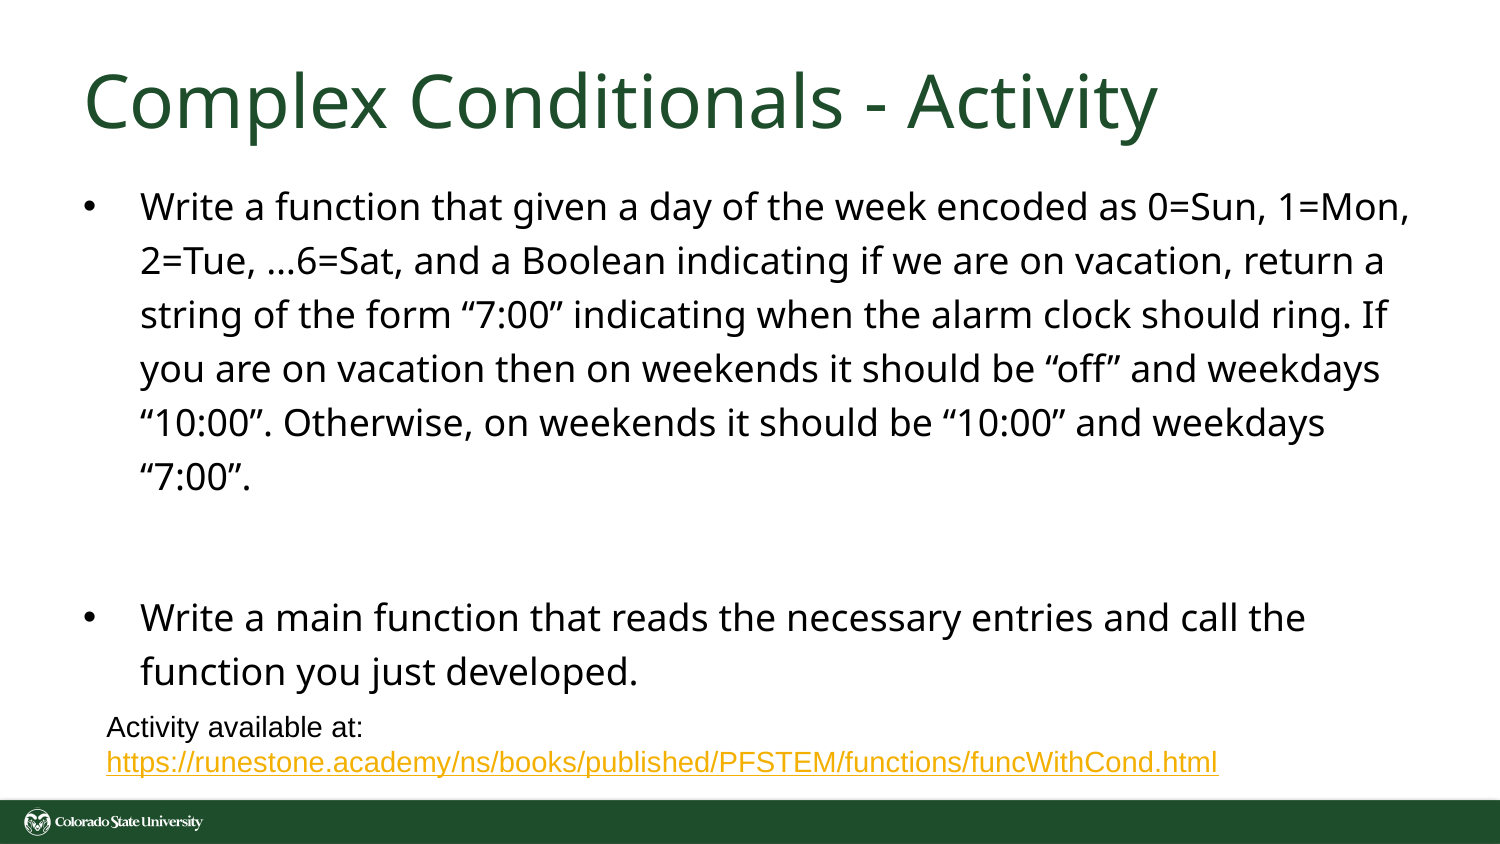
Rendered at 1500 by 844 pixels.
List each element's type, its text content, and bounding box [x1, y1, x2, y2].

picture [16, 800, 211, 844]
title Complex Conditionals - Activity [68, 38, 1432, 158]
list Write a function that given a day of the week encoded as 0=Sun, 1=Mon, 2=Tue, …6=Sat, and a Boolean indicating if we are on vacation, return a string of the form “7:00” indicating when the alarm clock should ring. If you are on vacation then on weekends it should be “off” and weekdays “10:00”. Otherwise, on weekends it should be “10:00” and weekdays “7:00”. Write a main function that reads the necessary entries and call the function you just developed. [68, 158, 1432, 654]
text_box Activity available at: https://runestone.academy/ns/books/published/PFSTEM/functions/funcWithCond.html [91, 701, 1432, 787]
